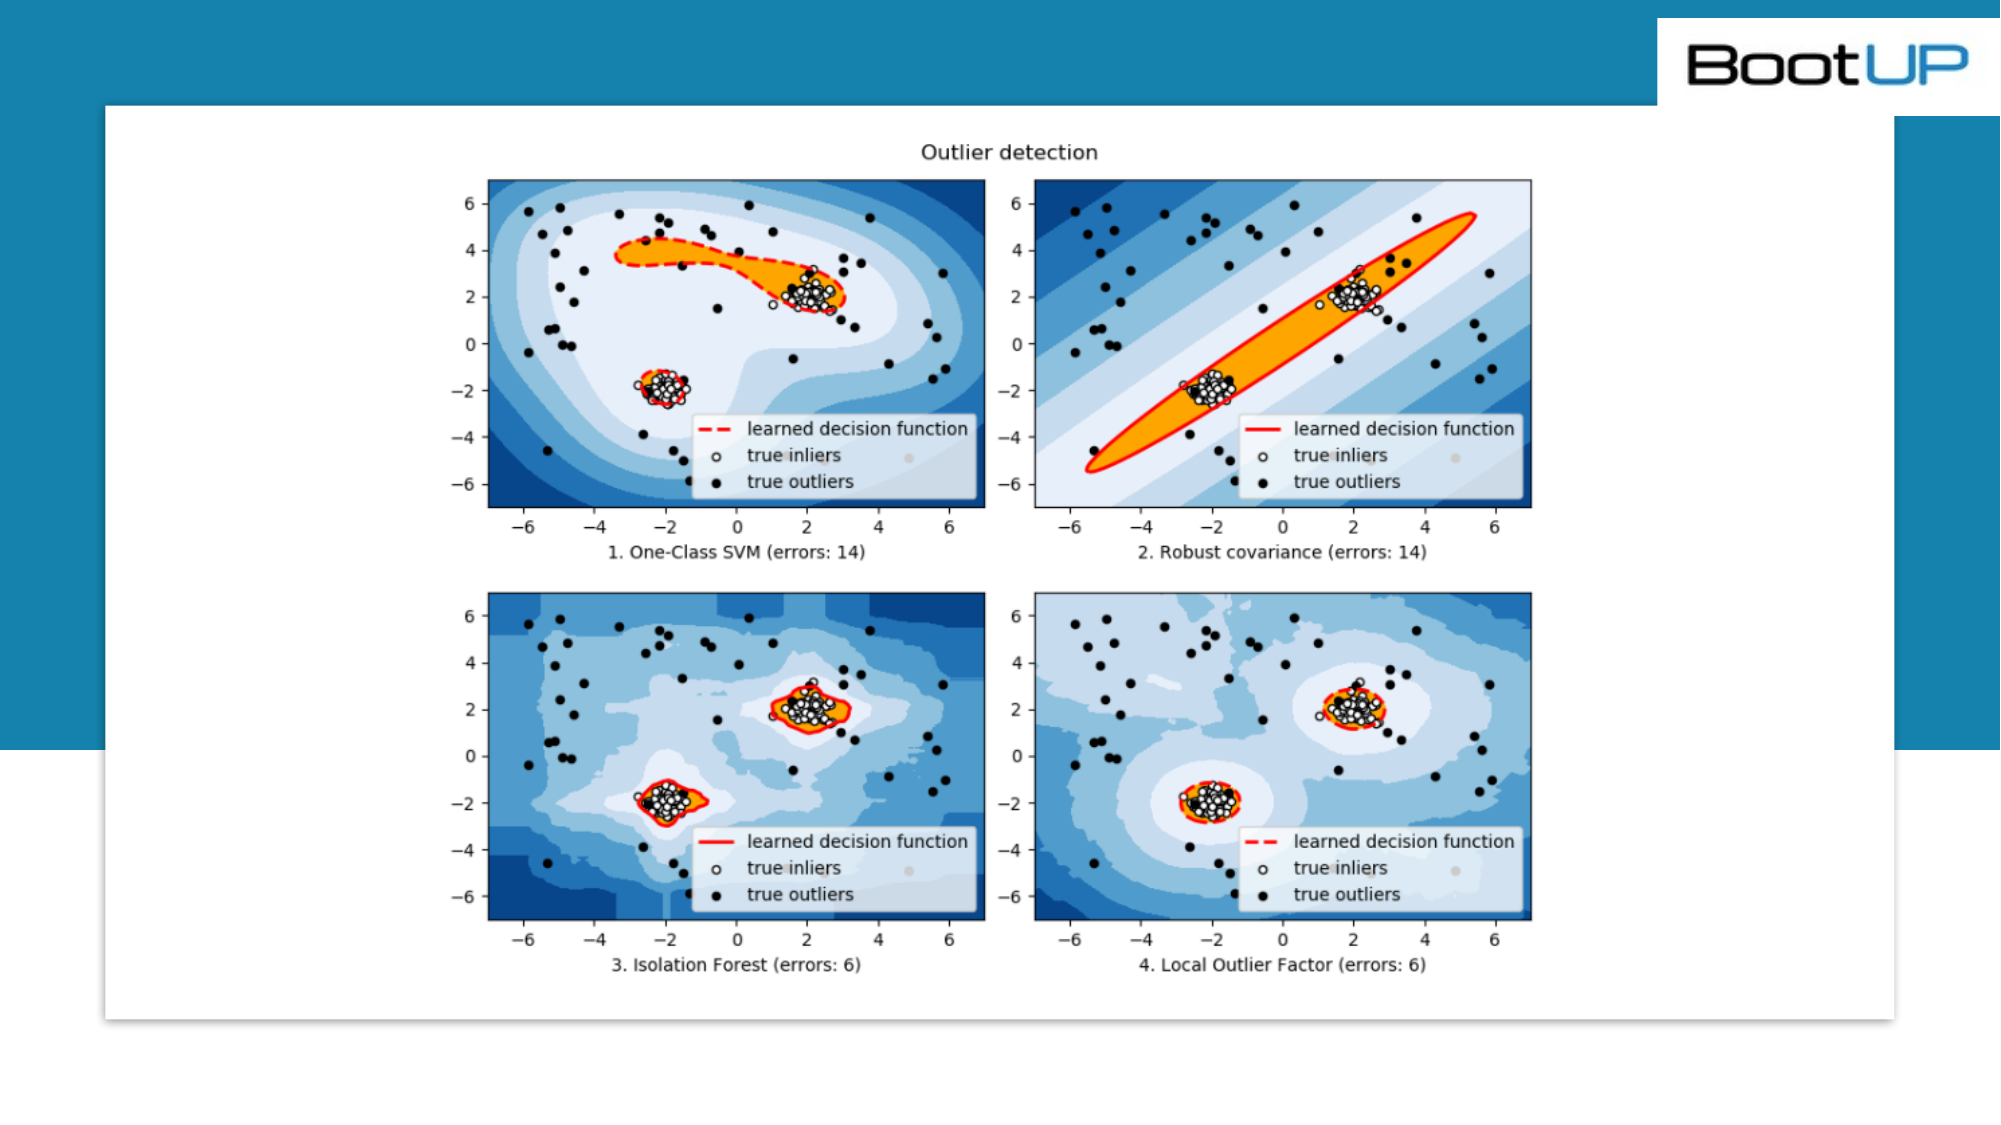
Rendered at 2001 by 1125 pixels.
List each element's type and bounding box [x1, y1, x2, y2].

picture [1656, 18, 2000, 116]
picture [444, 131, 1556, 994]
text_box [0, 0, 2000, 751]
text_box [104, 104, 1896, 1021]
